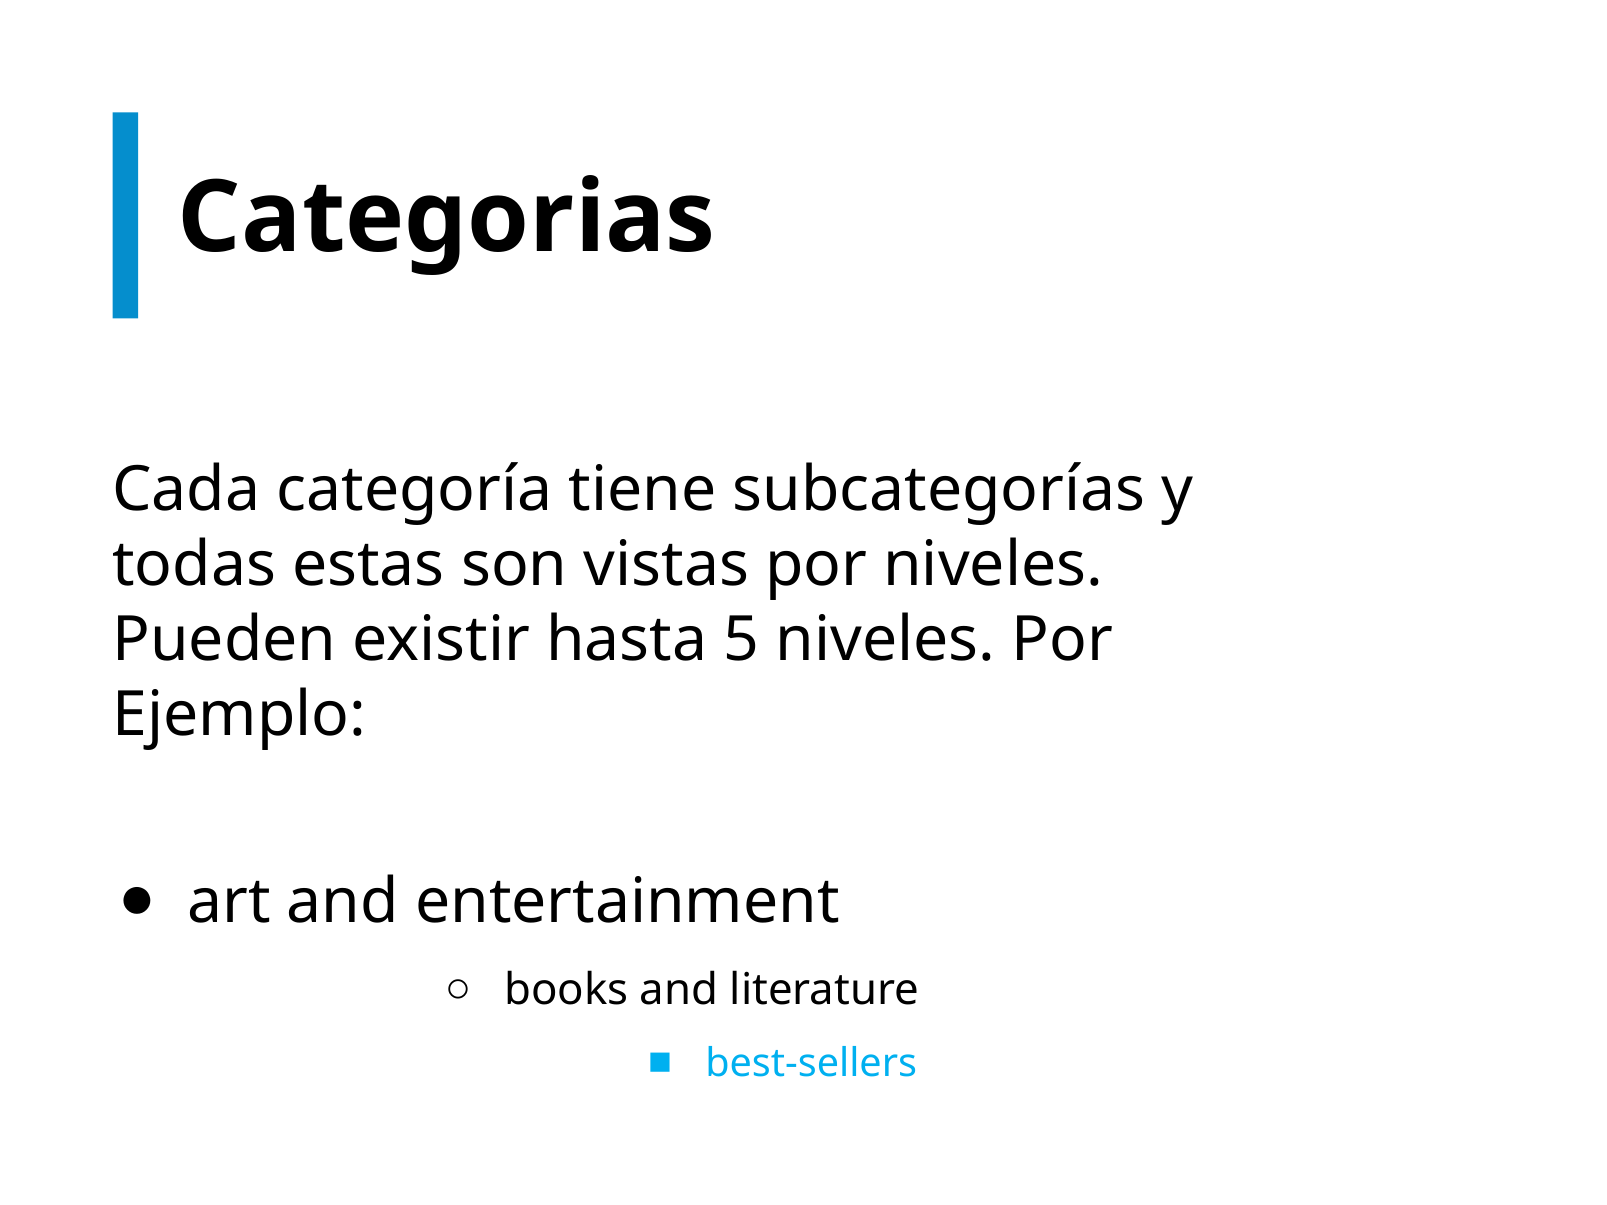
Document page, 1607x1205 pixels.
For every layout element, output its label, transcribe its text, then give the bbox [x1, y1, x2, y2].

subtitle Cada categoría tiene subcategorías y todas estas son vistas por niveles. Pueden existir hasta 5 niveles. Por Ejemplo: art and entertainment books and literature best-sellers [112, 447, 1285, 1093]
title Categorias [177, 122, 1494, 316]
